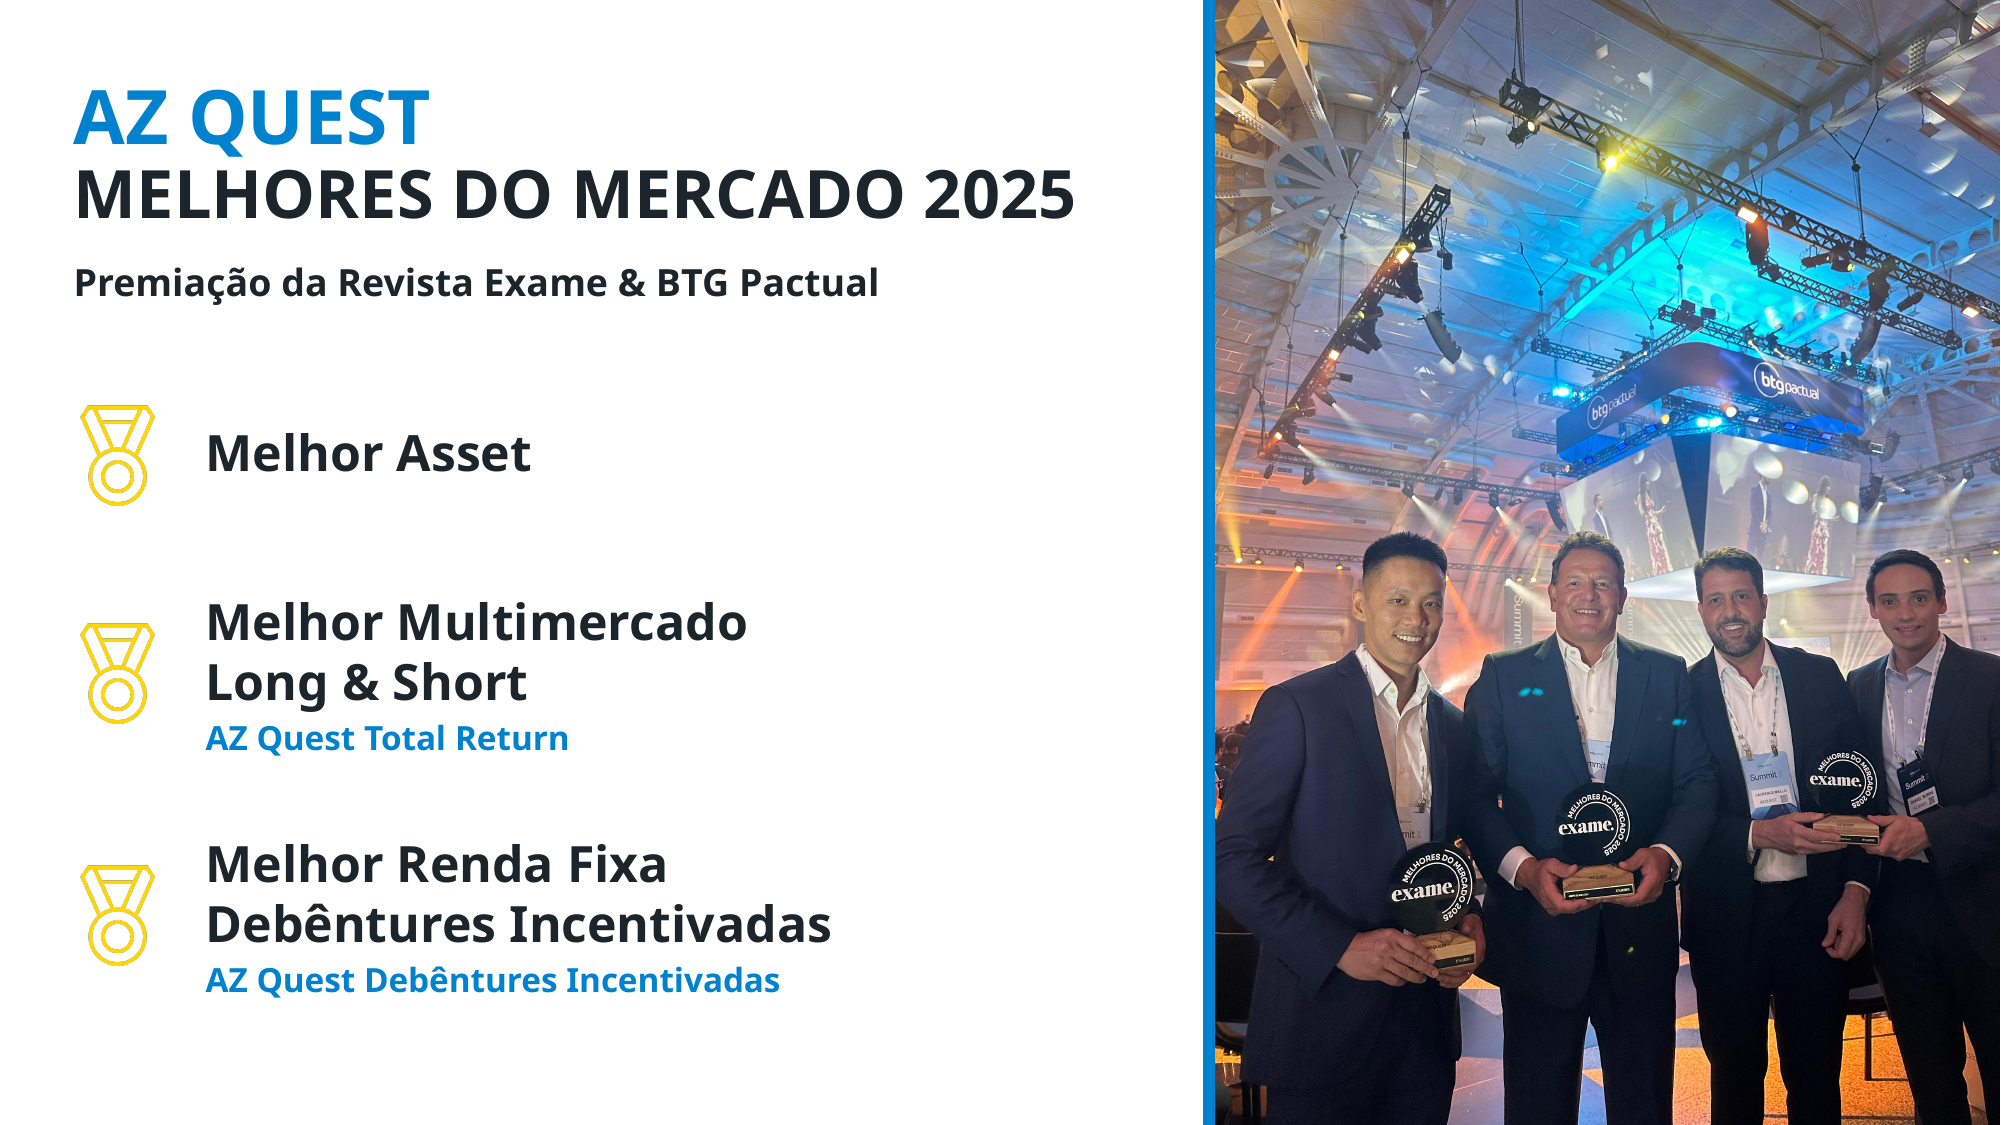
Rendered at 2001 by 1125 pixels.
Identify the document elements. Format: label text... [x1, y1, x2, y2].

list Premiação da Revista Exame & BTG Pactual [58, 257, 1098, 346]
picture [1202, 0, 2000, 1125]
title AZ QUEST MELHORES DO MERCADO 2025 [58, 59, 1202, 254]
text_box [58, 381, 871, 1014]
